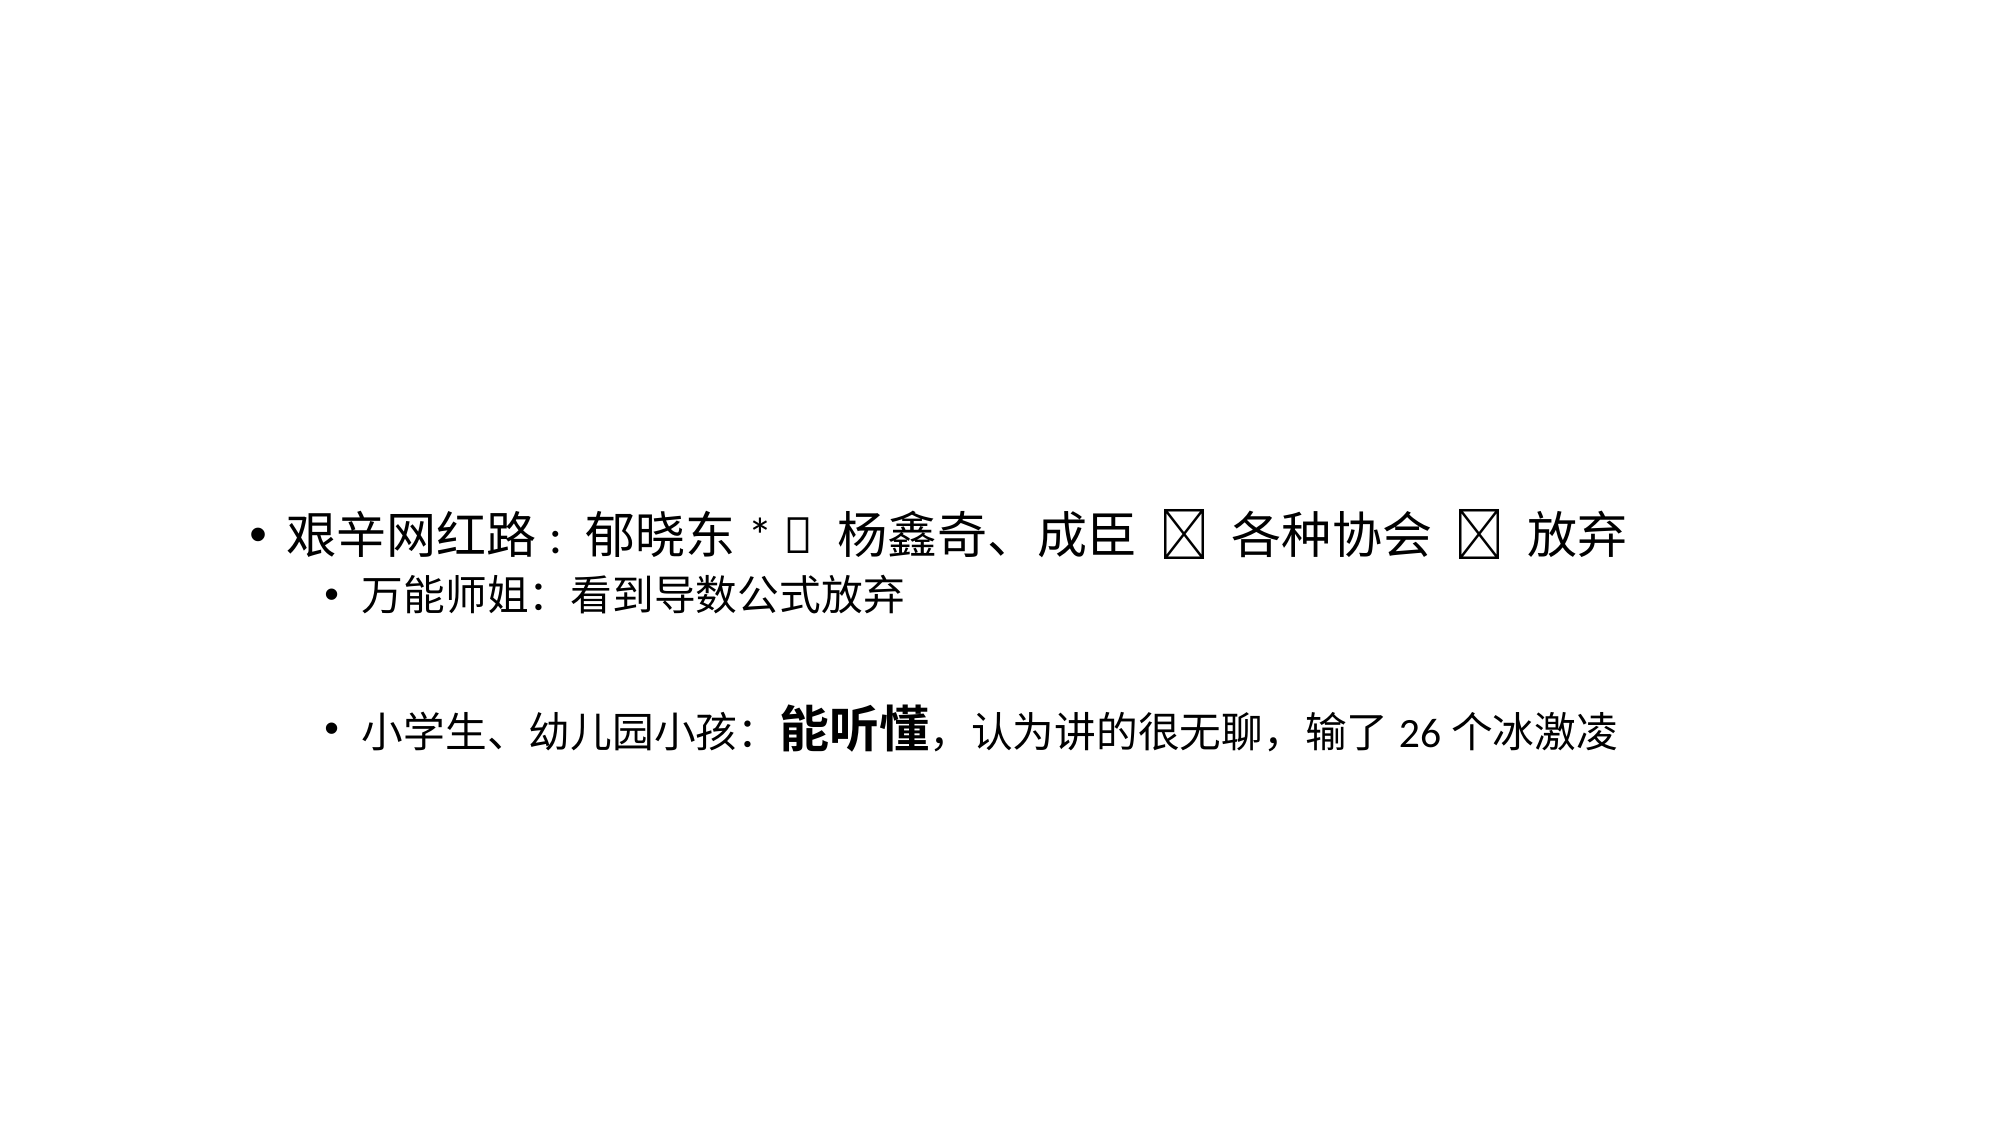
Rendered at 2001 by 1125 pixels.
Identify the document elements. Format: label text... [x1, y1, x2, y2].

list 艰辛网红路: 郁晓东*  杨鑫奇、成臣  各种协会  放弃 万能师姐：看到导数公式放弃 小学生、幼儿园小孩：能听懂，认为讲的很无聊，输了26个冰激凌 [159, 432, 2000, 1125]
